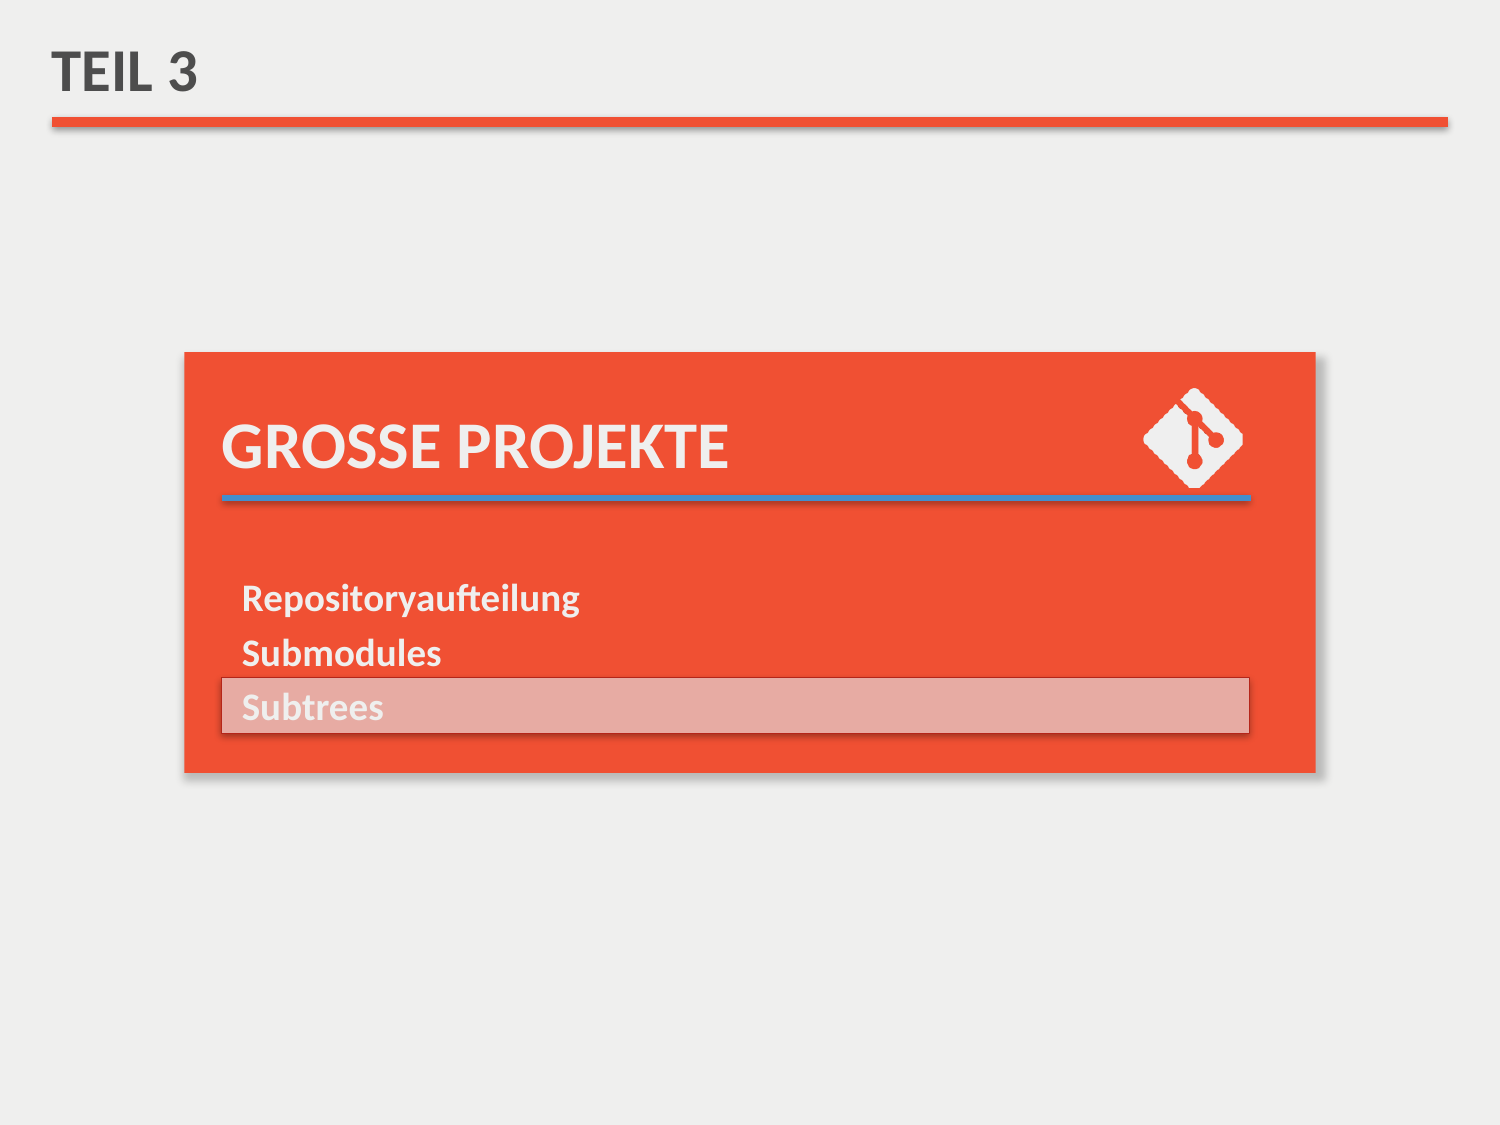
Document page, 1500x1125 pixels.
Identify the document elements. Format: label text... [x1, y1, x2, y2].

list GROSSE PROJEKTE [221, 402, 1273, 534]
text_box Repositoryaufteilung Submodules Subtrees [241, 572, 1293, 730]
title TEIL 3 [51, 30, 1449, 104]
text_box [221, 677, 1251, 734]
